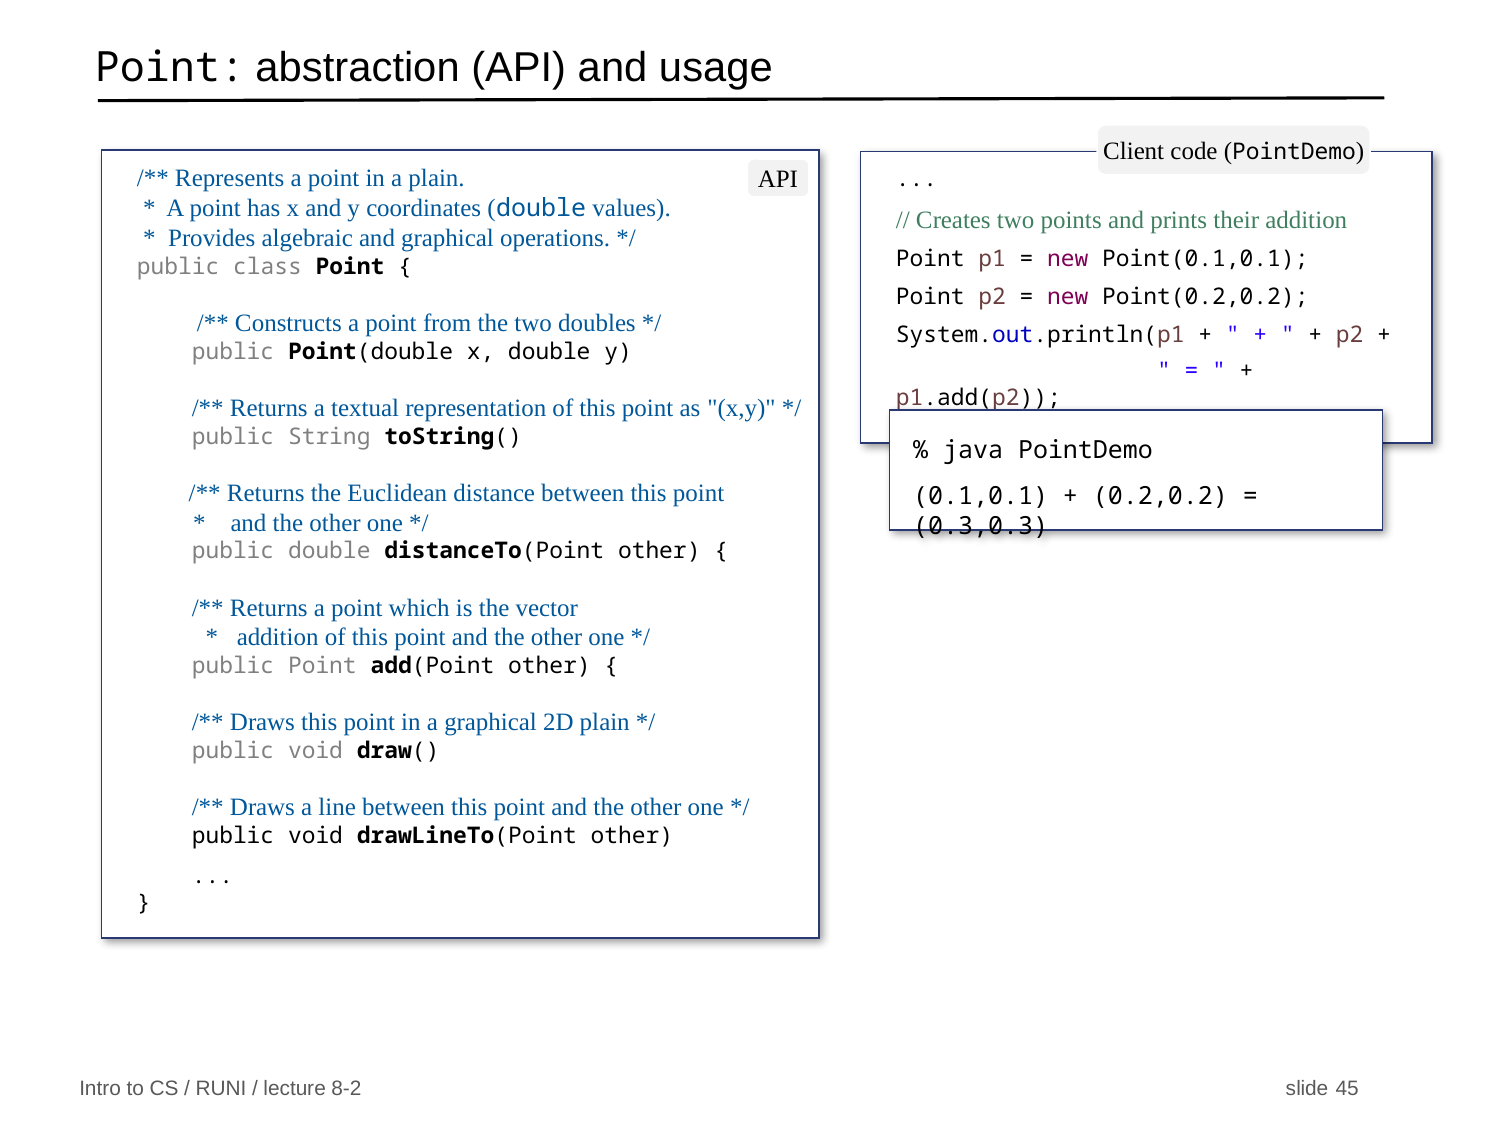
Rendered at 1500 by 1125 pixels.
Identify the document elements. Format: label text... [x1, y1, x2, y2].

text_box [747, 124, 1433, 531]
text_box /** Represents a point in a plain. * A point has x and y coordinates (double values). * Provides algebraic and graphical operations. */ public class Point { /** Constructs a point from the two doubles */ public Point(double x, double y) /** Returns a textual representation of this point as "(x,y)" */ public String toString() /** Returns the Euclidean distance between this point * and the other one */ public double distanceTo(Point other) { /** Returns a point which is the vector * addition of this point and the other one */ public Point add(Point other) { /** Draws this point in a graphical 2D plain */ public void draw() /** Draws a line between this point and the other one */ public void drawLineTo(Point other) ... } [101, 149, 819, 938]
title Point: abstraction (API) and usage [79, 33, 1371, 109]
